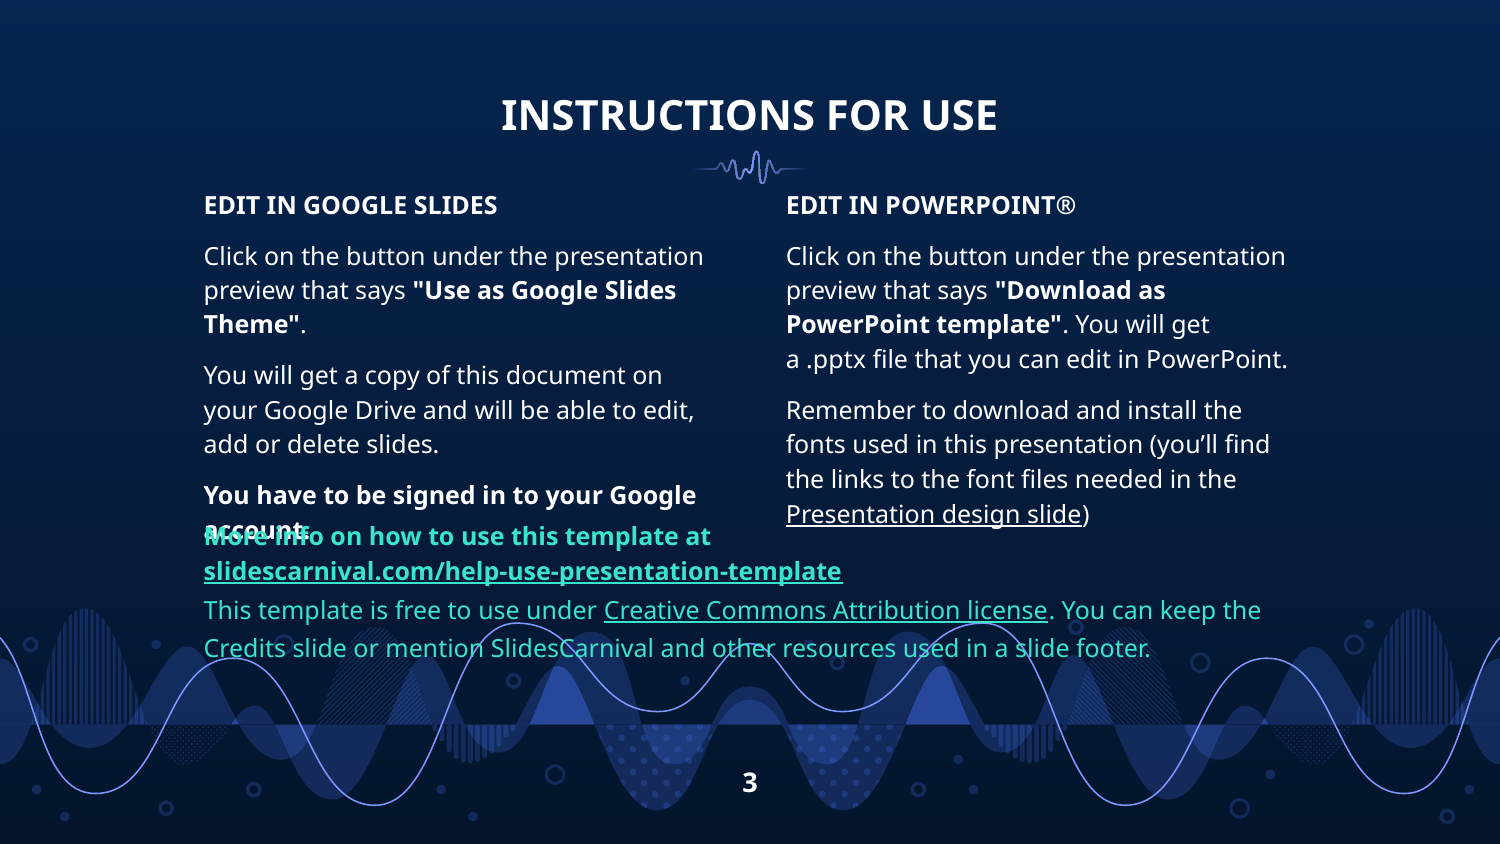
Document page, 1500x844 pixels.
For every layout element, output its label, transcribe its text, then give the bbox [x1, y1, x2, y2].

text_box O [738, 643, 747, 648]
slide_number 3 [705, 724, 795, 844]
list More info on how to use this template at slidescarnival.com/help-use-presentation-template This template is free to use under Creative Commons Attribution license. You can keep the Credits slide or mention SlidesCarnival and other resources used in a slide footer. [203, 515, 1297, 630]
title INSTRUCTIONS FOR USE [203, 74, 1297, 140]
list EDIT IN POWERPOINT® Click on the button under the presentation preview that says "Download as PowerPoint template". You will get a .pptx file that you can edit in PowerPoint. Remember to download and install the fonts used in this presentation (you’ll find the links to the font files needed in the Presentation design slide) [785, 184, 1297, 515]
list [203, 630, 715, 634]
list EDIT IN GOOGLE SLIDES Click on the button under the presentation preview that says "Use as Google Slides Theme". You will get a copy of this document on your Google Drive and will be able to edit, add or delete slides. You have to be signed in to your Google account. [203, 184, 715, 515]
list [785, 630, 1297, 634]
